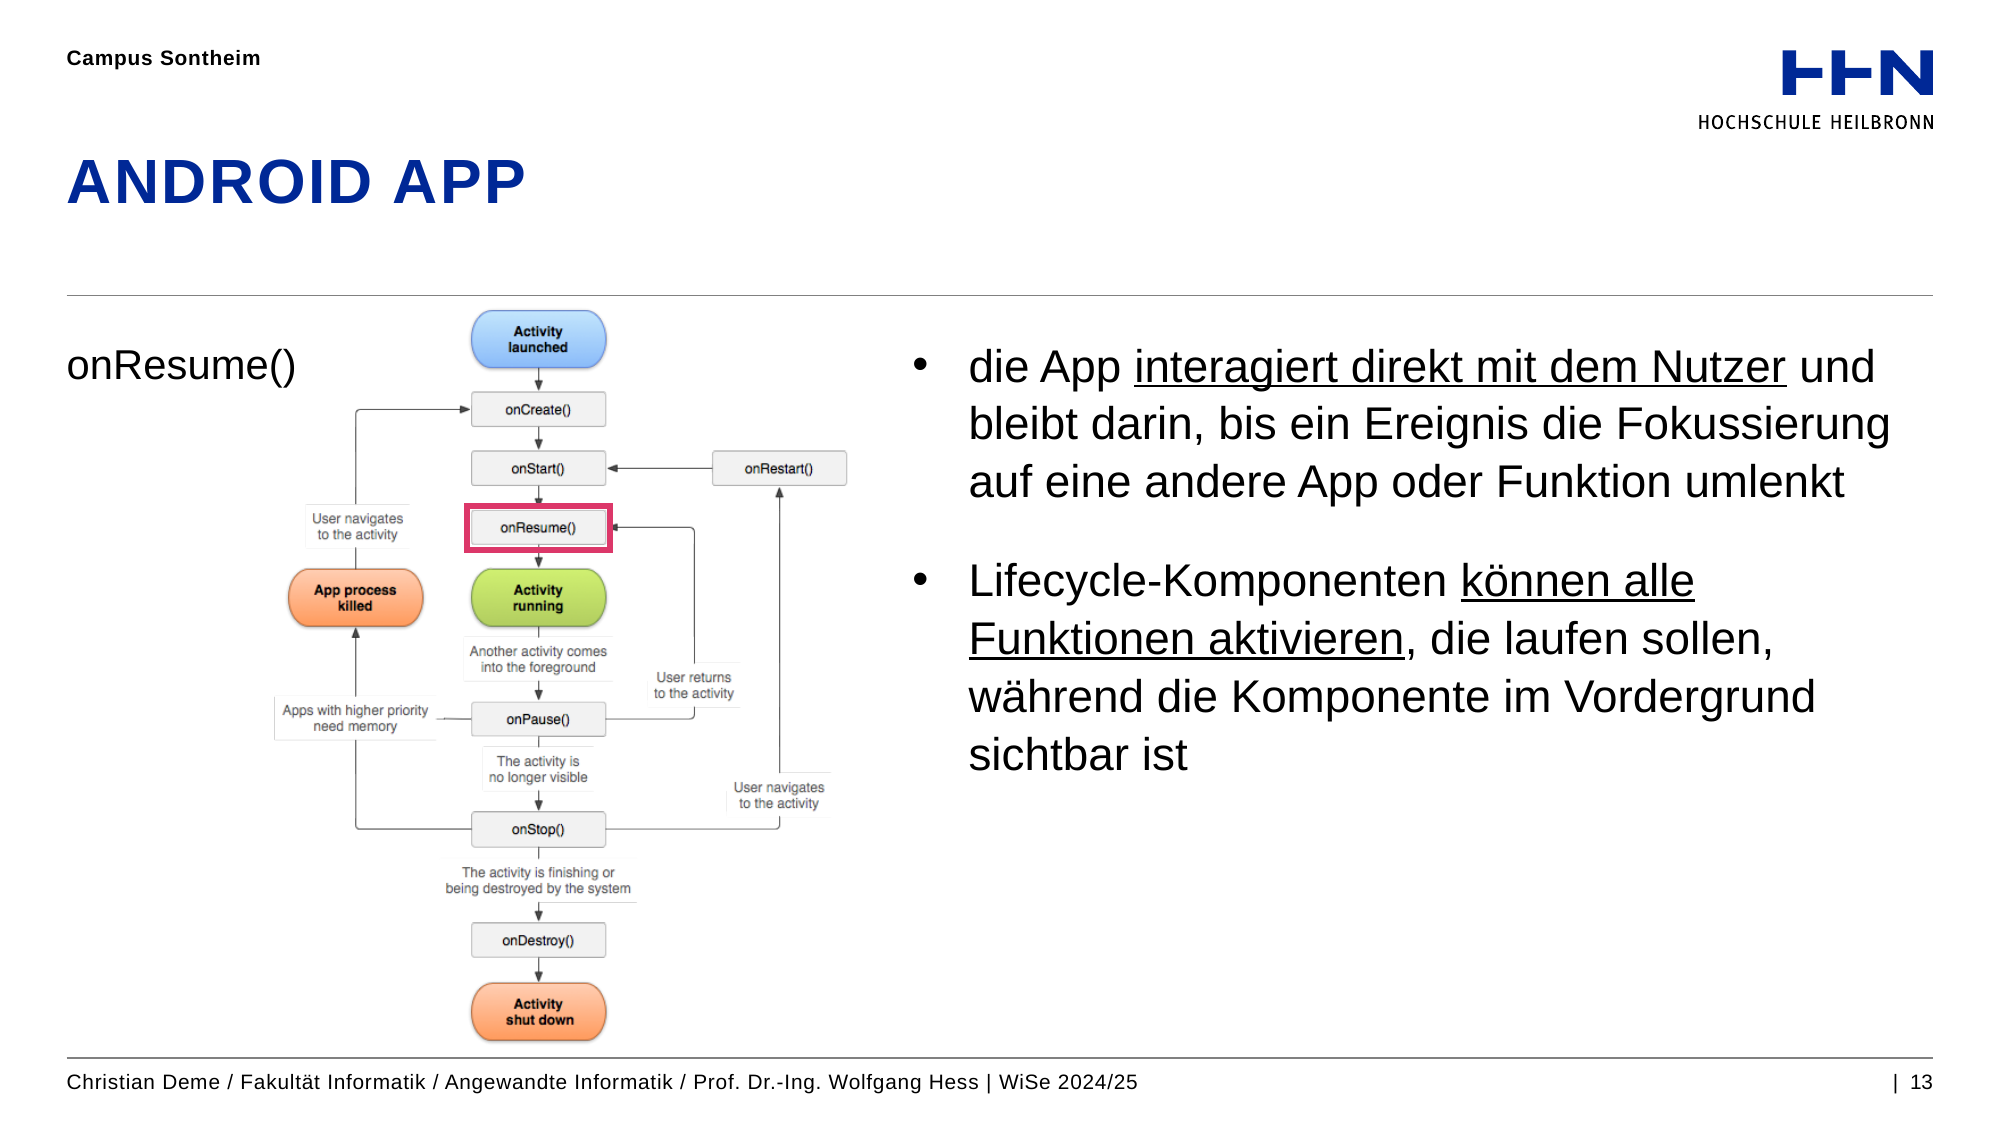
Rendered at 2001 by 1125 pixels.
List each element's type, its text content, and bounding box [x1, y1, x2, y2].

footer Christian Deme / Fakultät Informatik / Angewandte Informatik / Prof. Dr.-Ing. Wolfgang Hess | WiSe 2024/25 [66, 1068, 1277, 1105]
list onResume() [66, 333, 270, 399]
slide_number Campus Sontheim [66, 45, 1277, 81]
title ANDROID APP [66, 147, 1933, 290]
list die App interagiert direkt mit dem Nutzer und bleibt darin, bis ein Ereignis die Fokussierung auf eine andere App oder Funktion umlenkt Lifecycle-Komponenten können alle Funktionen aktivieren, die laufen sollen, während die Komponente im Vordergrund sichtbar ist [912, 399, 1933, 1025]
slide_number | 13 [1621, 1068, 1933, 1105]
picture [270, 300, 853, 1052]
list onResume() [853, 333, 1933, 399]
